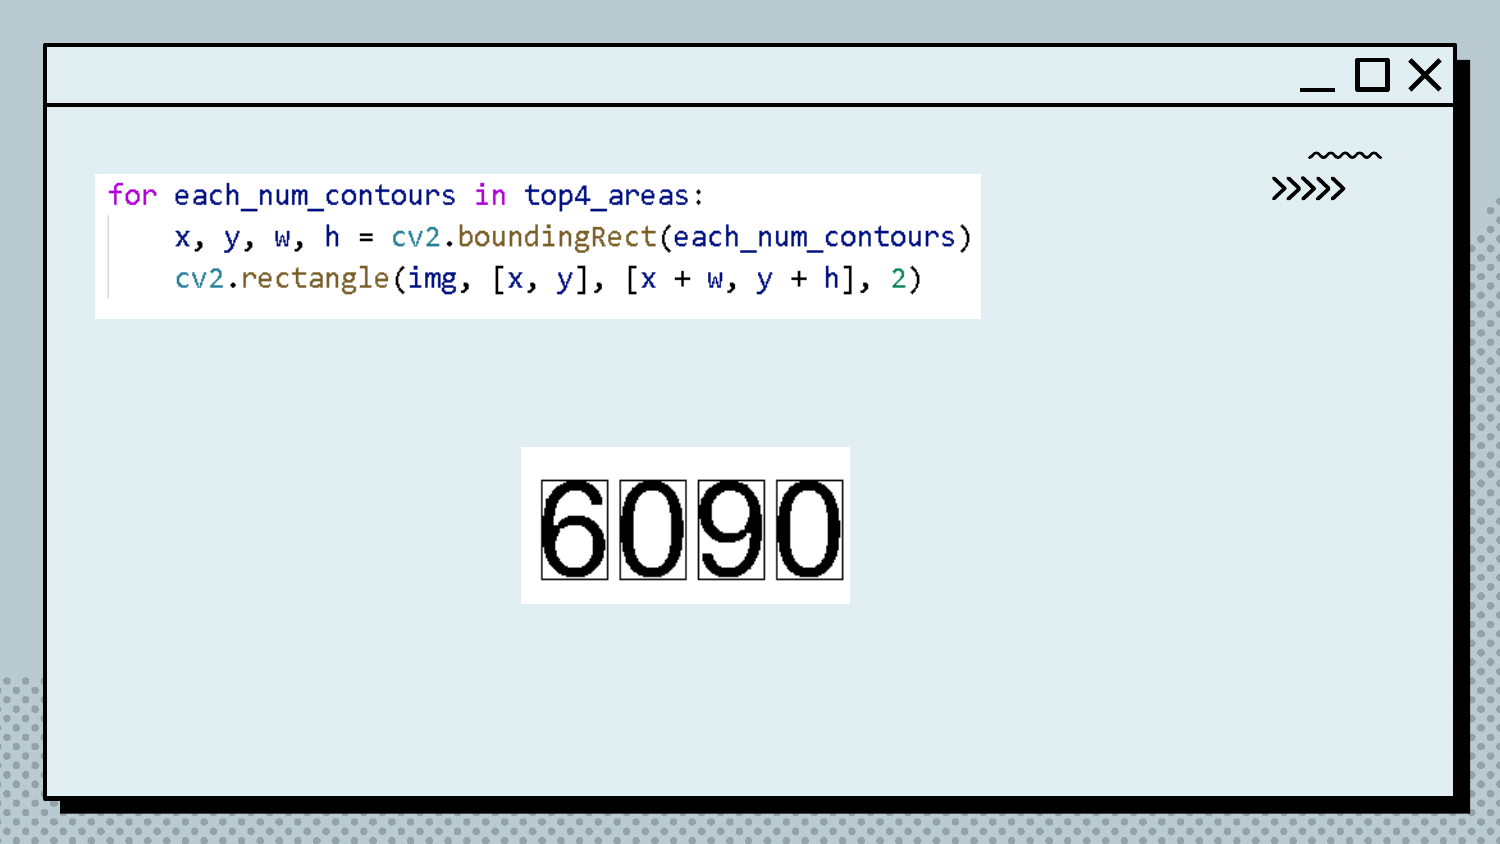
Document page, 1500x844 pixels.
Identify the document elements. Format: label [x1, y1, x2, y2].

text_box [1286, 176, 1301, 201]
text_box [1272, 176, 1287, 201]
text_box [1308, 151, 1383, 160]
picture [520, 447, 850, 604]
text_box [1331, 176, 1346, 201]
text_box [1300, 176, 1317, 201]
text_box [1315, 176, 1331, 201]
picture [95, 174, 981, 319]
